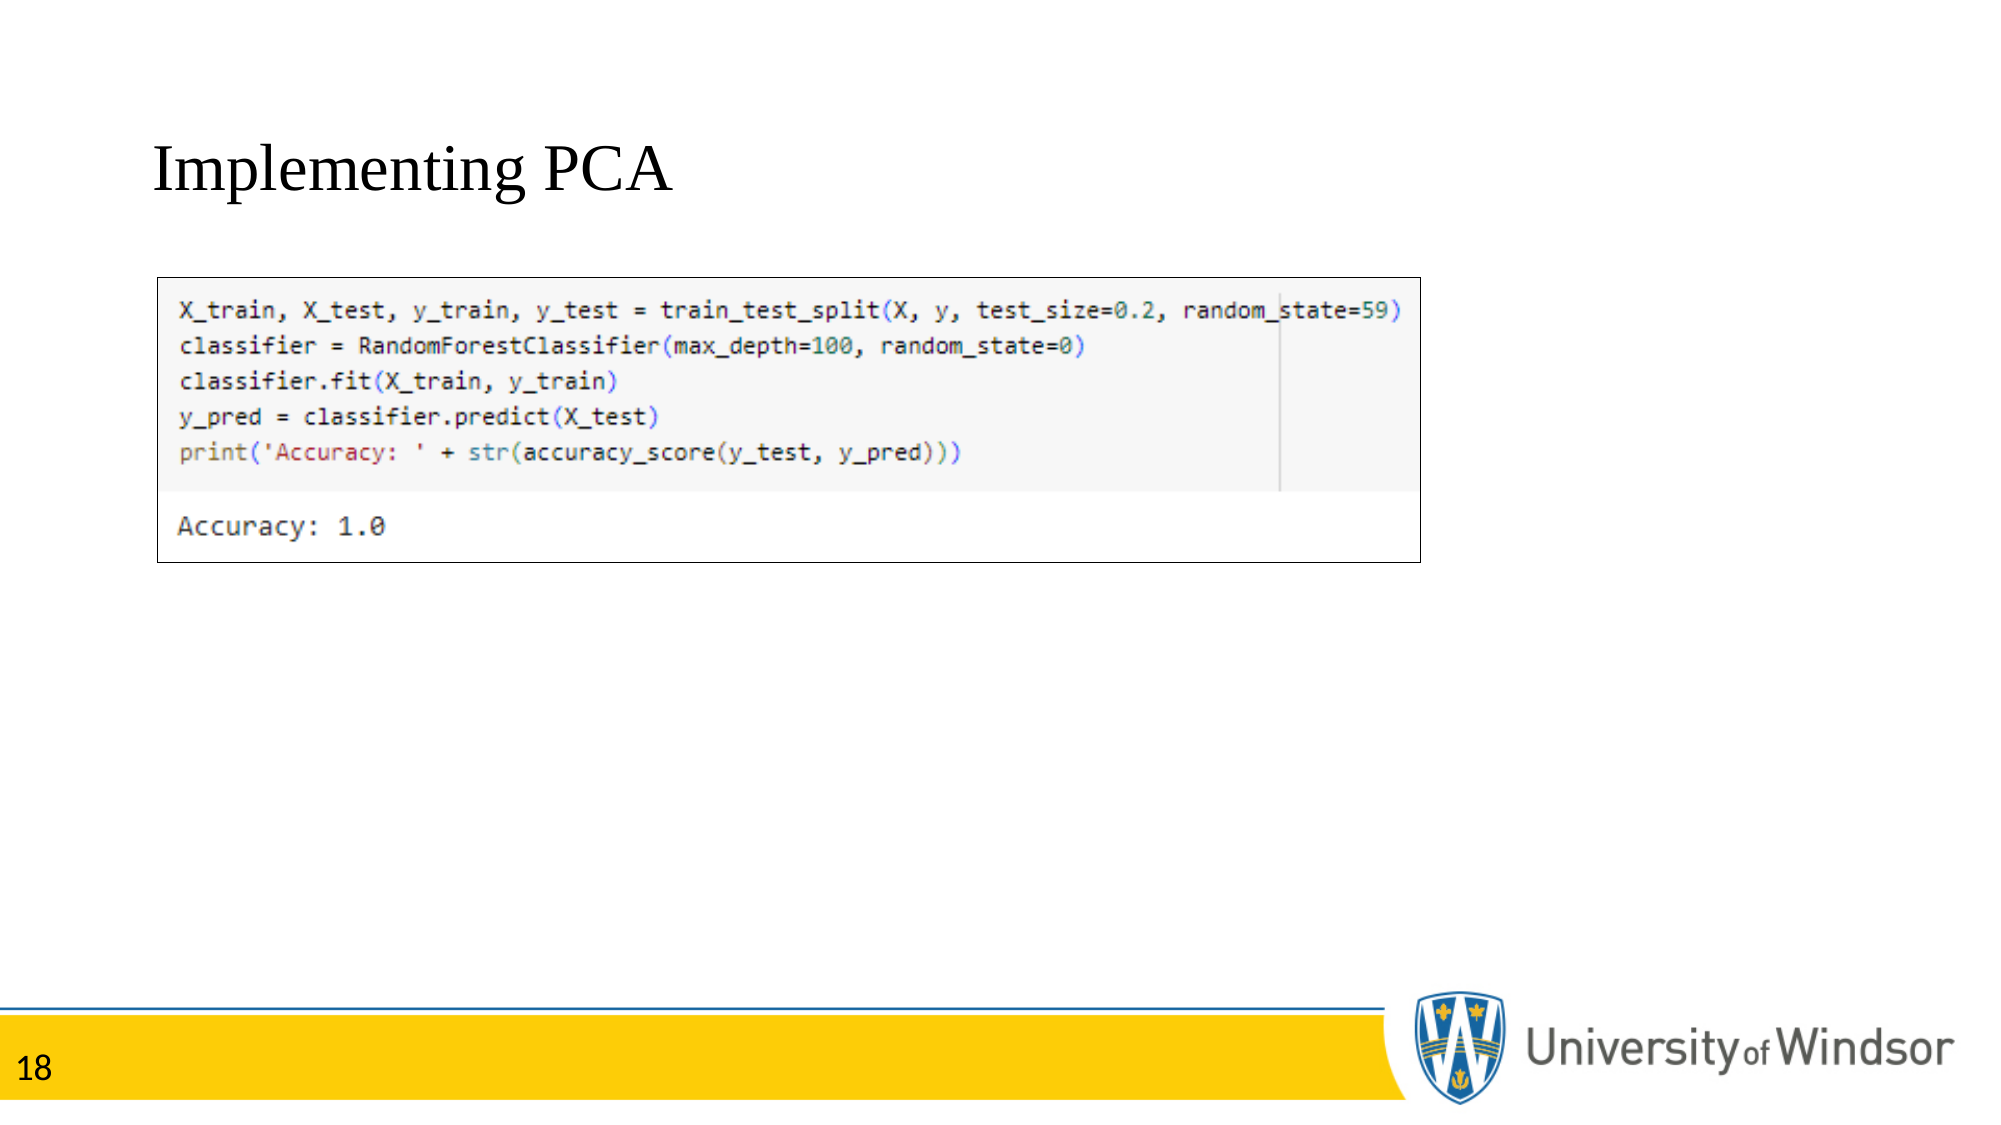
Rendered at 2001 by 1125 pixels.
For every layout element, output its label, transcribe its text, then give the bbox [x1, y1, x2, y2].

slide_number 18 [0, 1035, 450, 1096]
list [157, 277, 1421, 563]
title Implementing PCA [137, 59, 1863, 278]
picture [0, 974, 2000, 1125]
